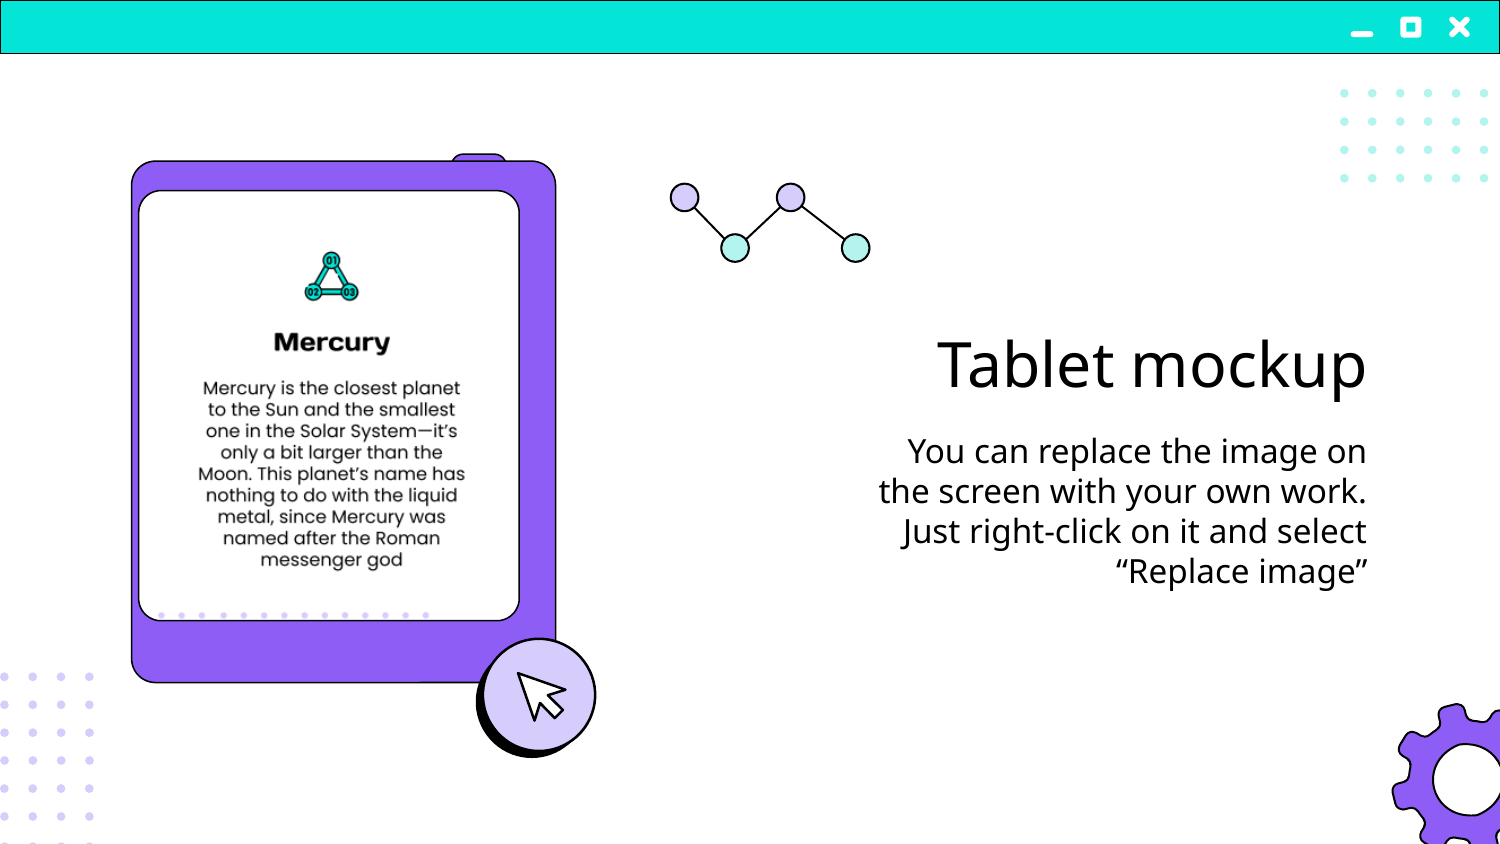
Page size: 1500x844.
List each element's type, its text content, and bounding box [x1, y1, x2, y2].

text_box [131, 153, 556, 683]
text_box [471, 182, 871, 759]
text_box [1339, 88, 1500, 183]
subtitle You can replace the image on the screen with your own work. Just right-click on it and select “Replace image” [875, 415, 1383, 603]
title Tablet mockup [875, 240, 1383, 415]
picture [138, 190, 520, 621]
